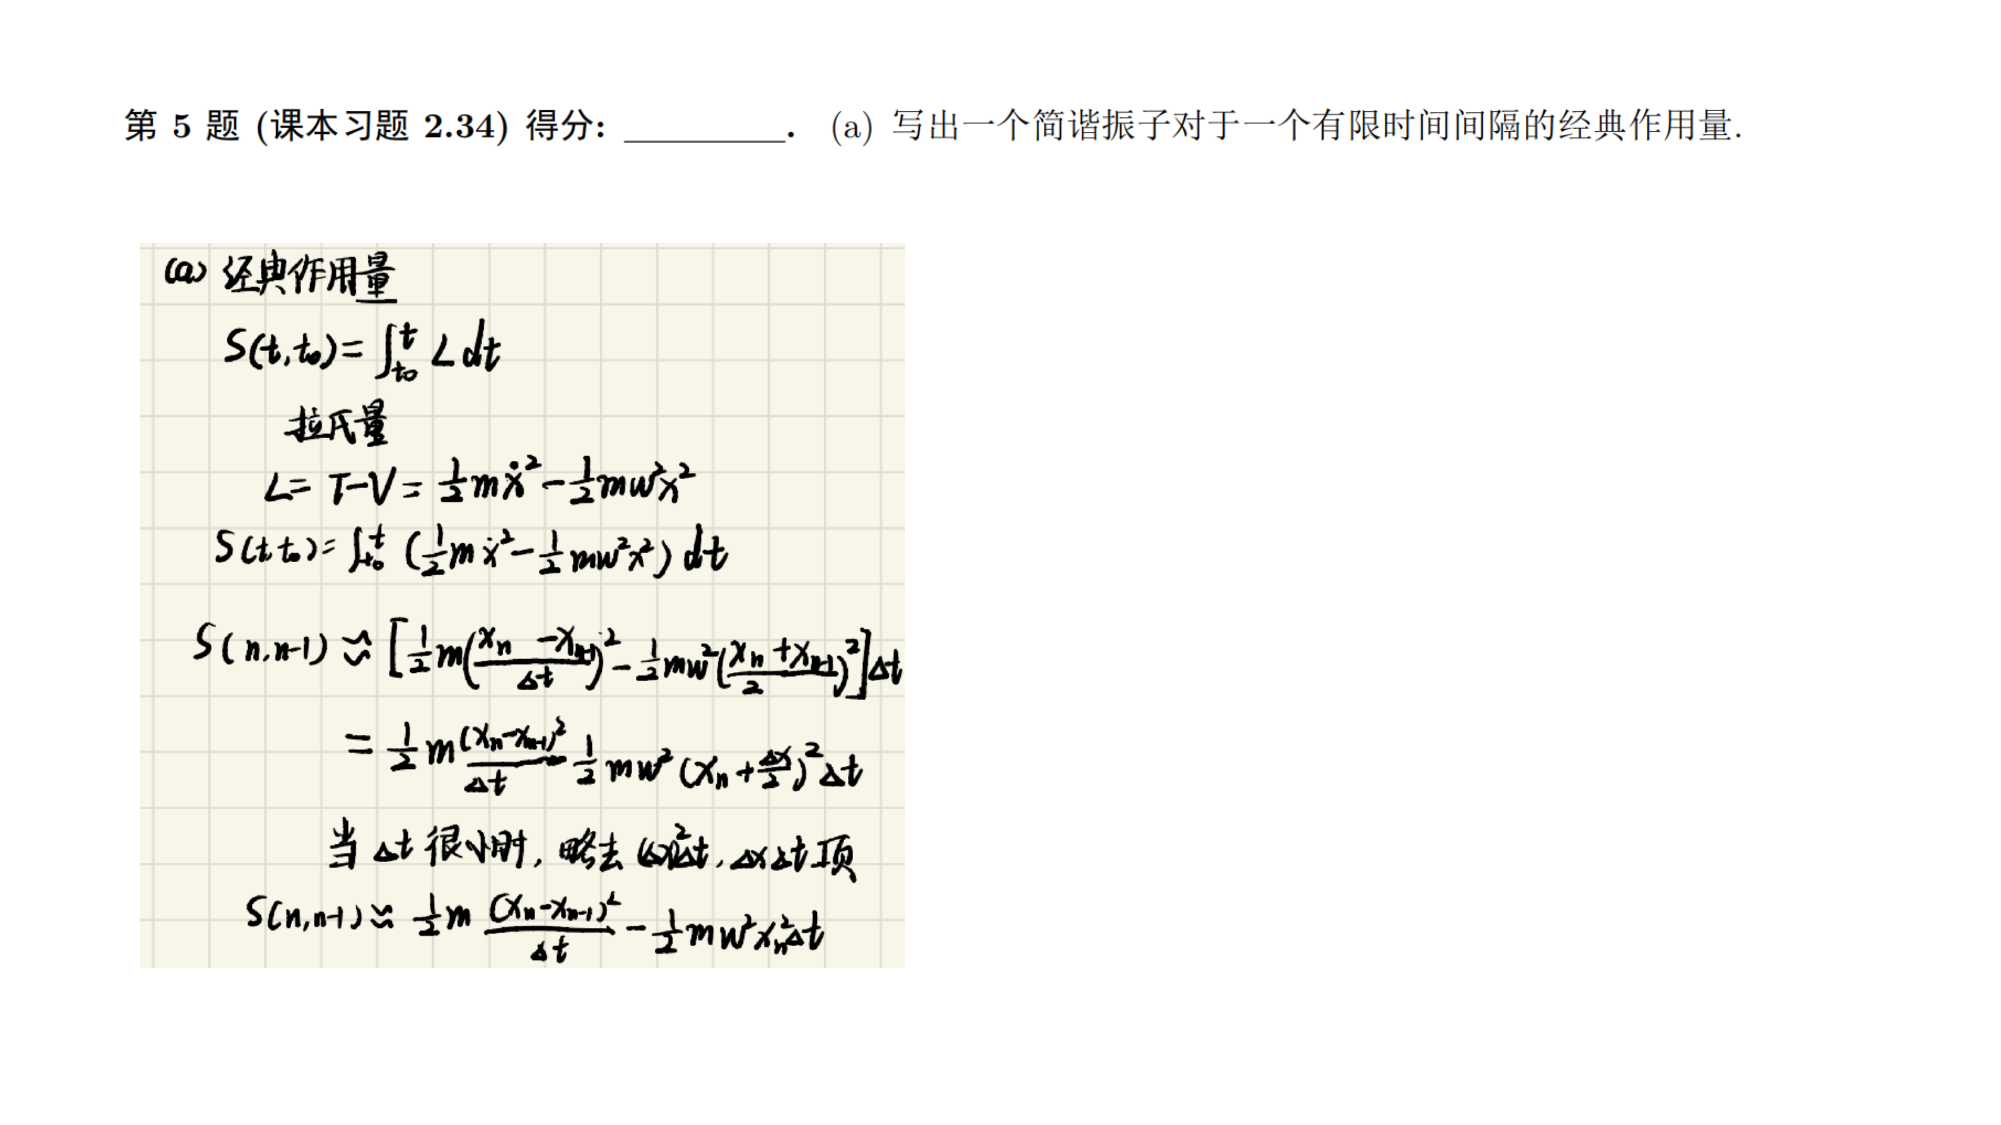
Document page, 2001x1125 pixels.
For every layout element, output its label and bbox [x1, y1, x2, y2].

picture [114, 91, 1886, 166]
picture [139, 243, 905, 968]
